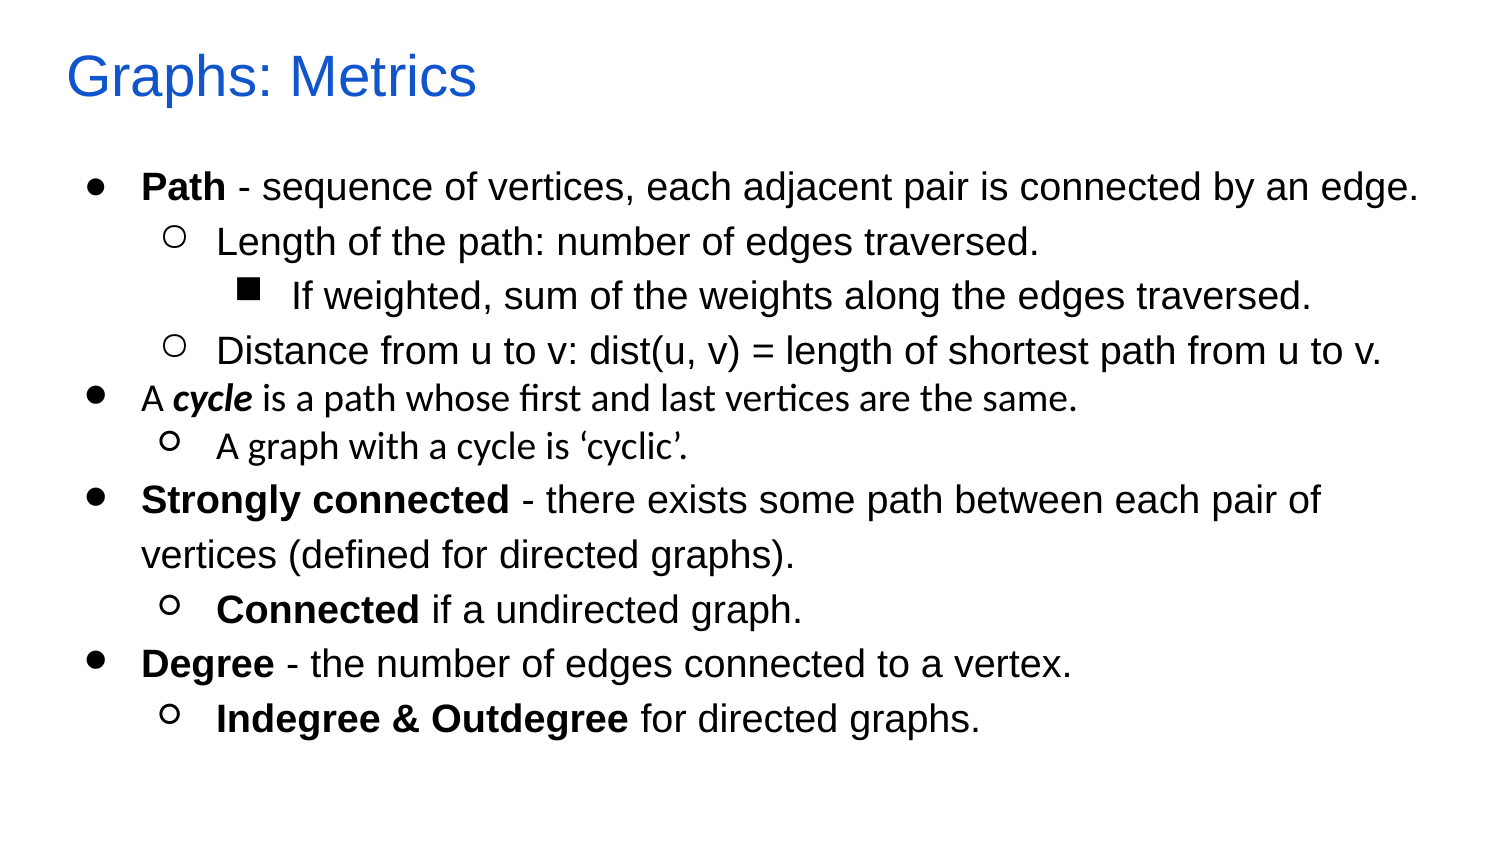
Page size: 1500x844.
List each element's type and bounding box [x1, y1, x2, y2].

list [51, 139, 1449, 700]
title [51, 23, 1449, 117]
